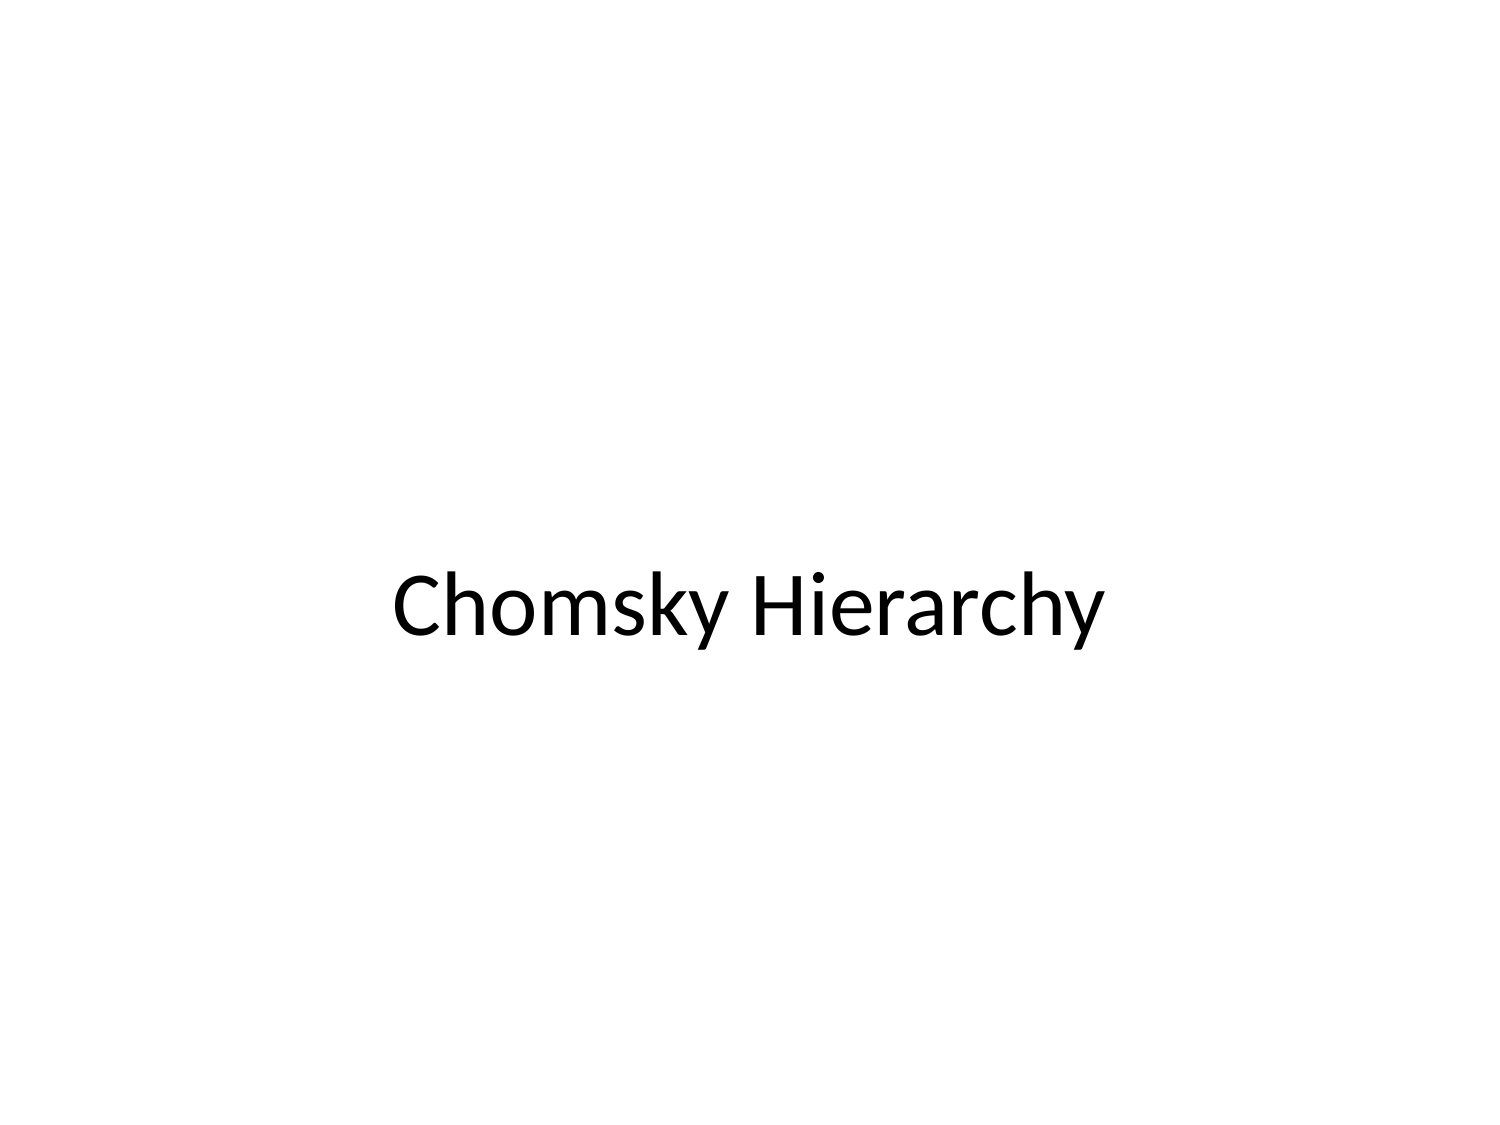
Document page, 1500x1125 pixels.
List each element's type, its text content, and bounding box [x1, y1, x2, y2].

title Chomsky Hierarchy [75, 504, 1425, 693]
